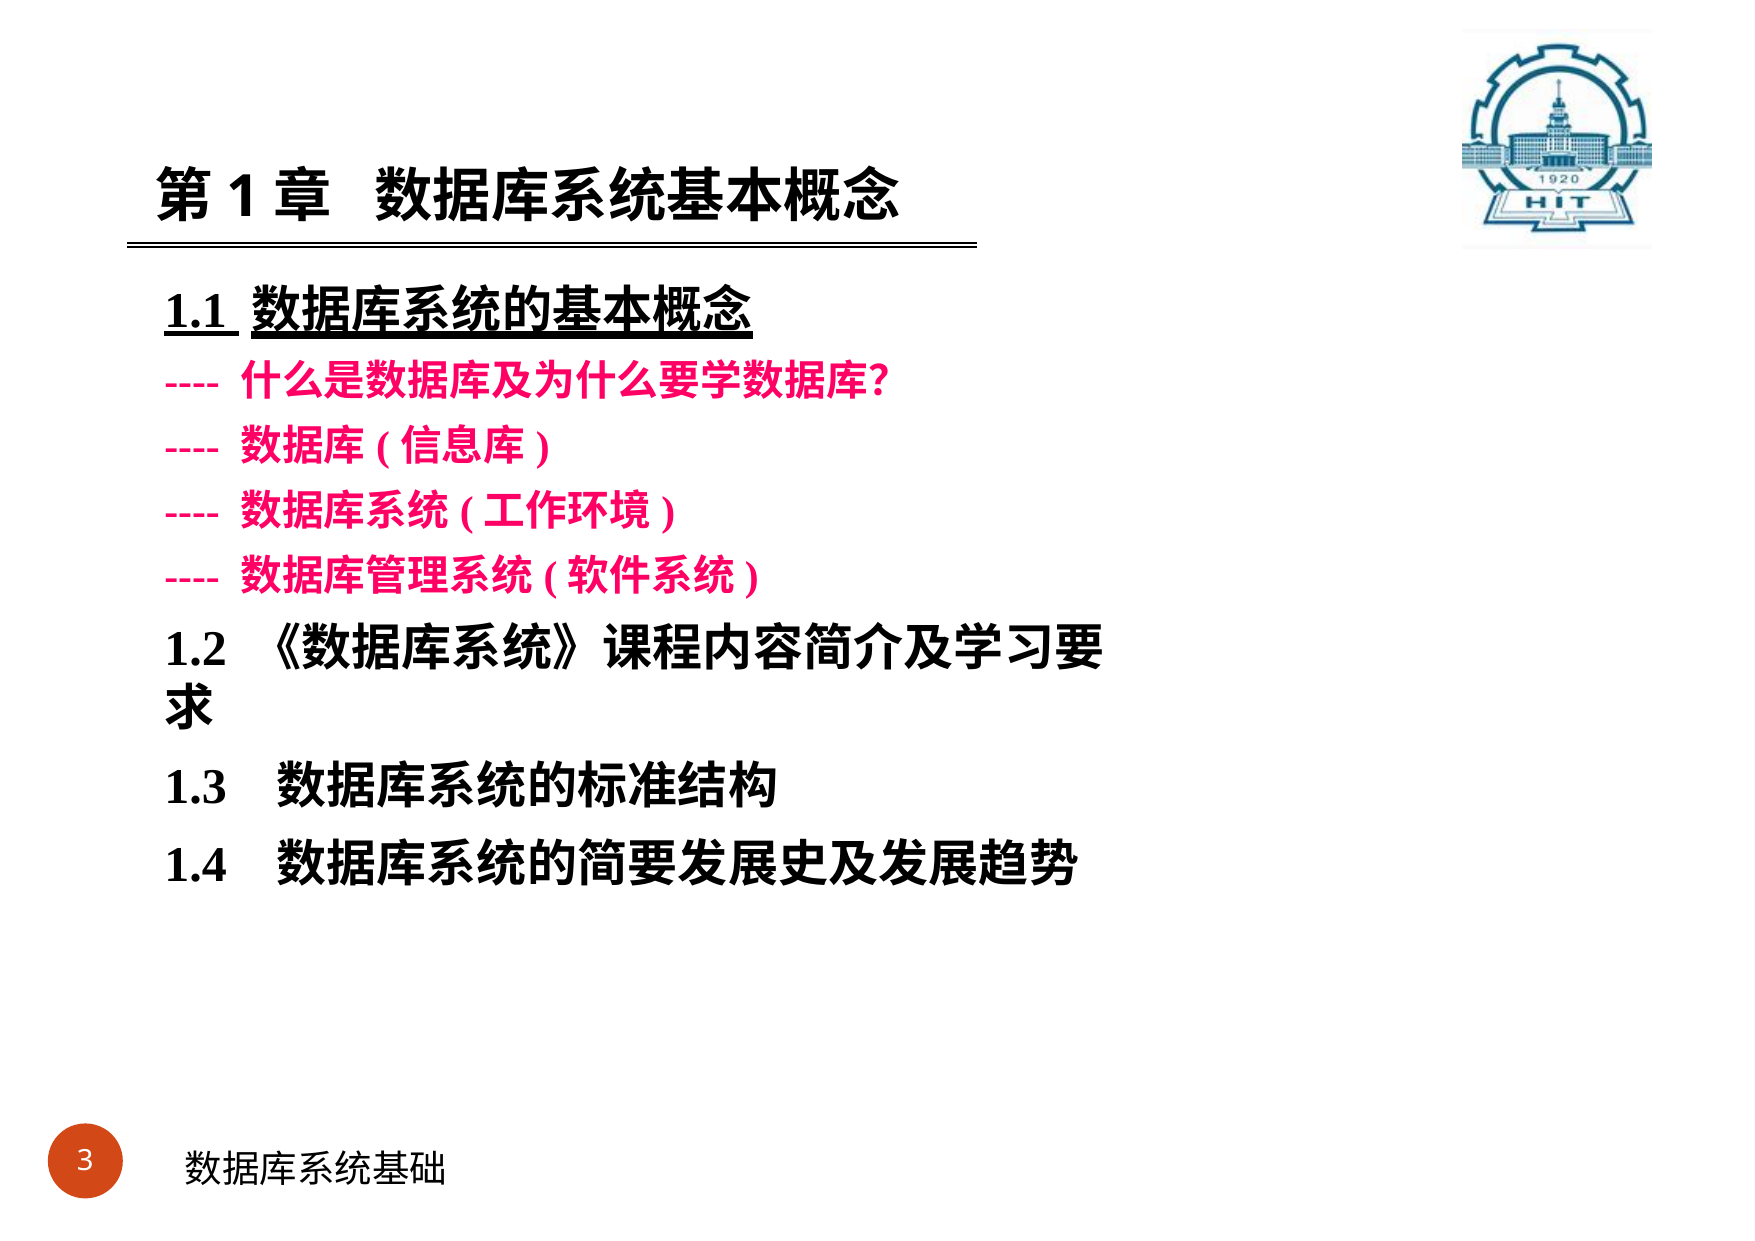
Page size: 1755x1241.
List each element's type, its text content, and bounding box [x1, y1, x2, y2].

picture [1462, 29, 1652, 249]
text_box 第1章 数据库系统基本概念 1.1 数据库系统的基本概念 ---- 什么是数据库及为什么要学数据库？ ---- 数据库(信息库) ---- 数据库系统(工作环境) ---- 数据库管理系统(软件系统) 1.2 《数据库系统》课程内容简介及学习要求 1.3 数据库系统的标准结构 1.4 数据库系统的简要发展史及发展趋势 [139, 67, 1146, 892]
